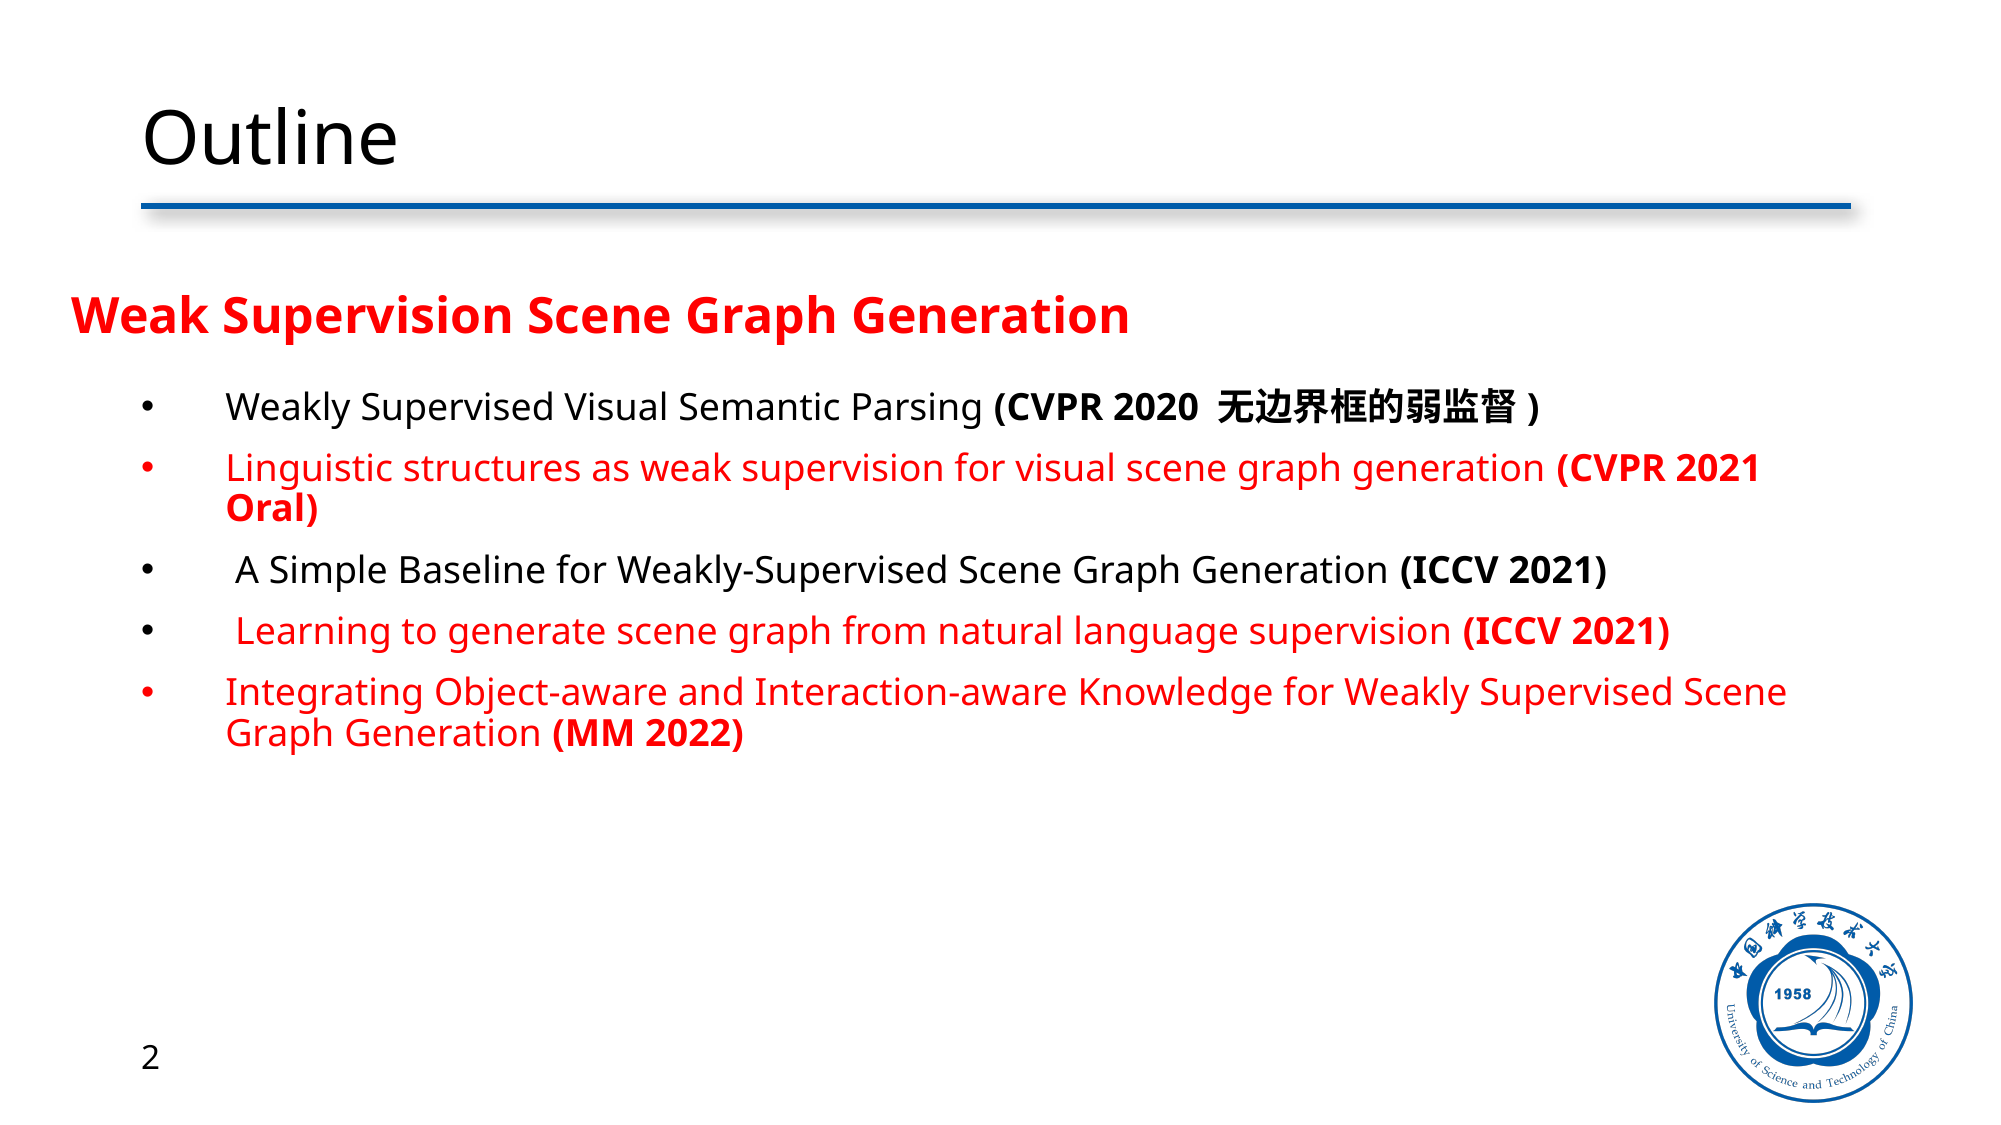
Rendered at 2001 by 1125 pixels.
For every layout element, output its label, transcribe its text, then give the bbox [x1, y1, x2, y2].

picture [1710, 899, 1917, 1107]
title Outline [126, 32, 1852, 250]
text_box Weak Supervision Scene Graph Generation [56, 275, 1147, 351]
list Weakly Supervised Visual Semantic Parsing (CVPR 2020 无边界框的弱监督) Linguistic structures as weak supervision for visual scene graph generation (CVPR 2021 Oral) A Simple Baseline for Weakly-Supervised Scene Graph Generation (ICCV 2021) Learning to generate scene graph from natural language supervision (ICCV 2021) Integrating Object-aware and Interaction-aware Knowledge for Weakly Supervised Scene Graph Generation (MM 2022) [126, 314, 1852, 1029]
slide_number 2 [126, 1028, 577, 1089]
